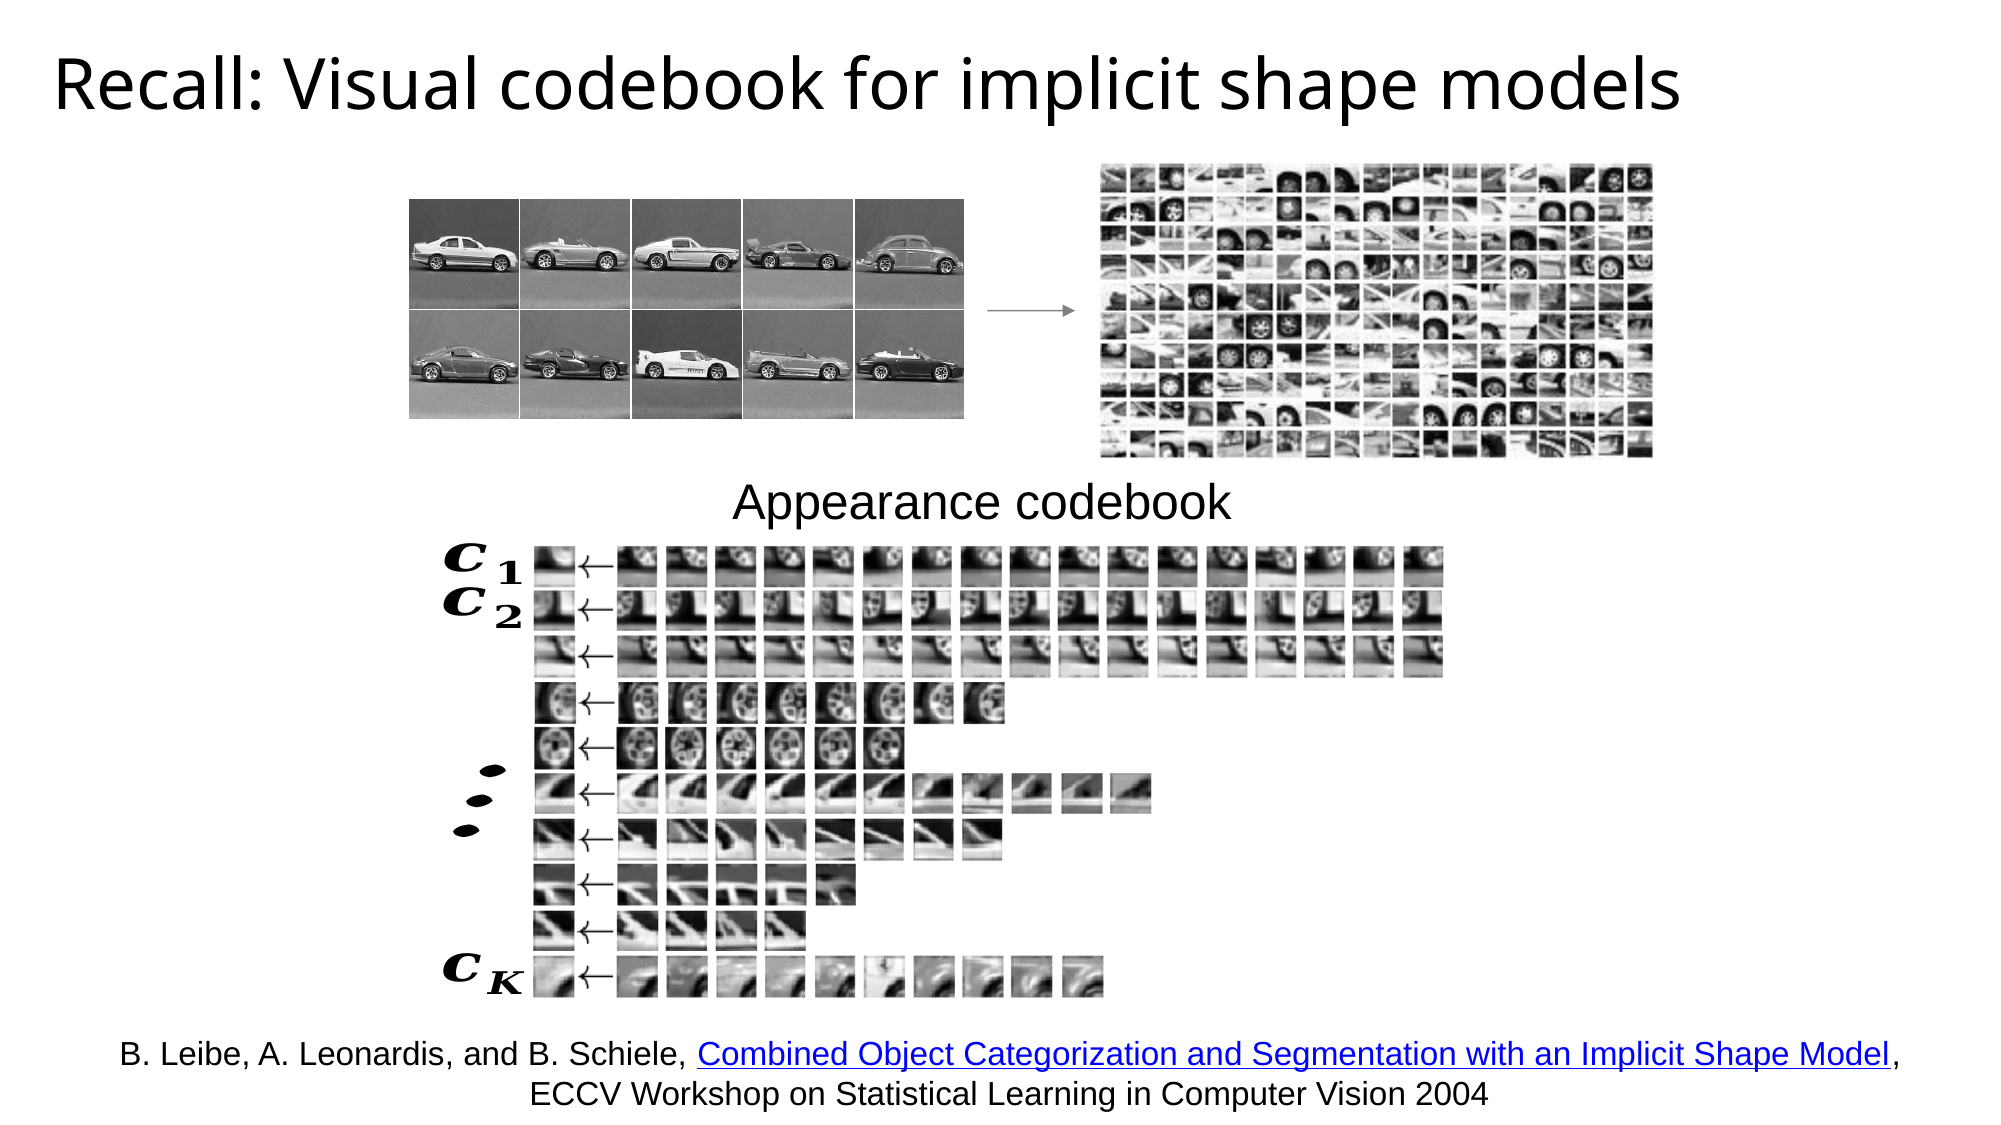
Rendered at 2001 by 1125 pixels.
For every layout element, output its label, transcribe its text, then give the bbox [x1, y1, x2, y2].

picture [1099, 162, 1655, 460]
text_box B. Leibe, A. Leonardis, and B. Schiele, Combined Object Categorization and Segmentation with an Implicit Shape Model, ECCV Workshop on Statistical Learning in Computer Vision 2004 [66, 1024, 1954, 1120]
text_box Appearance codebook [717, 462, 1247, 538]
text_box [409, 199, 964, 420]
title Recall: Visual codebook for implicit shape models [37, 12, 1963, 151]
text_box [987, 304, 1075, 317]
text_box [524, 541, 1450, 1000]
